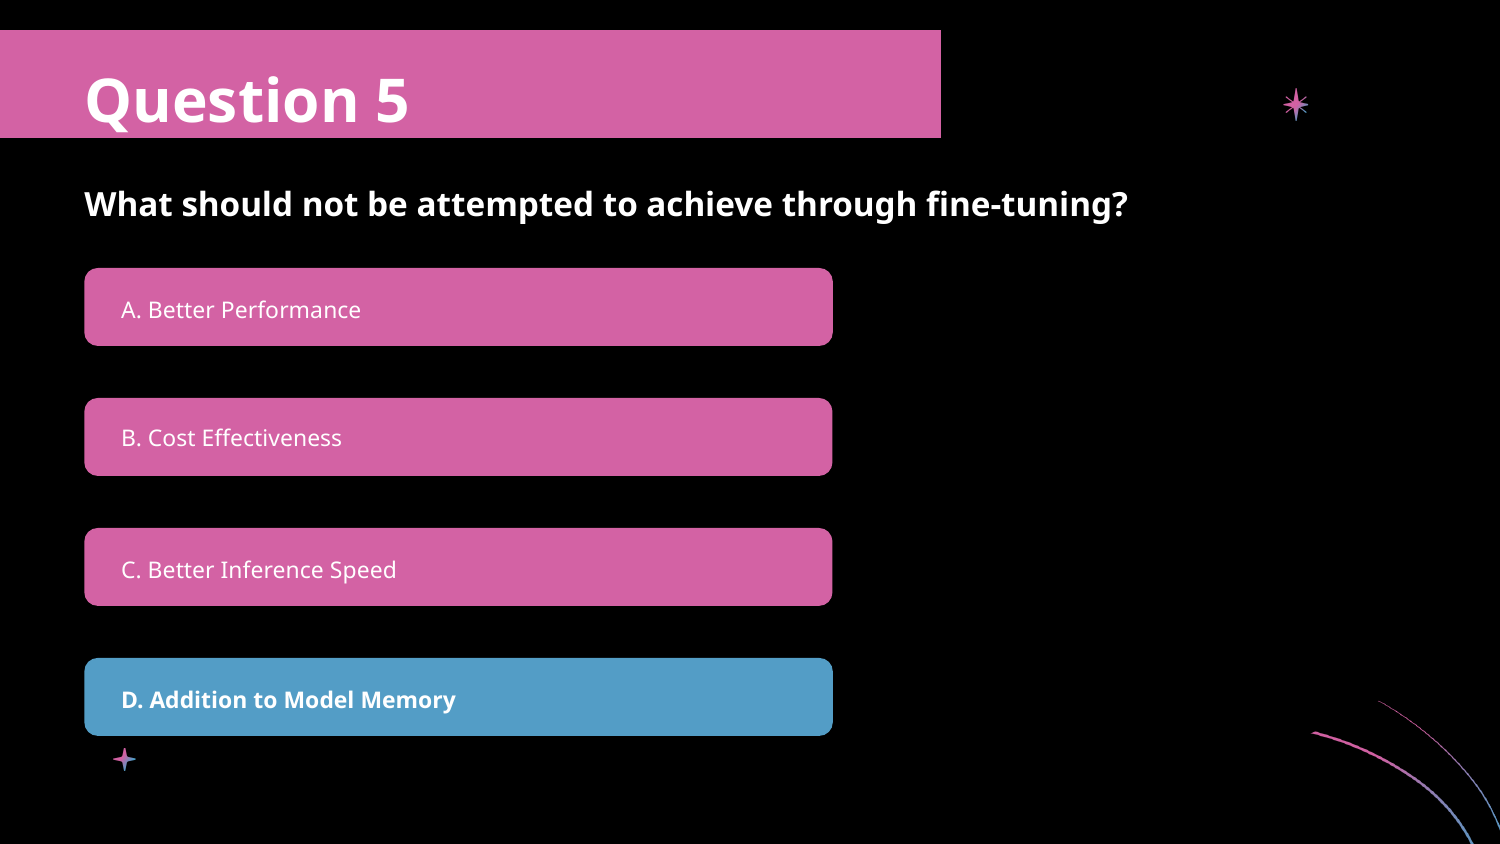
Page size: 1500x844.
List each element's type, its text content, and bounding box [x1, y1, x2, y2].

text_box [1246, 676, 1500, 844]
text_box [84, 397, 826, 476]
text_box [84, 657, 820, 736]
text_box [113, 748, 136, 771]
text_box D. Addition to Model Memory [121, 658, 833, 736]
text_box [84, 258, 834, 347]
text_box [1283, 88, 1309, 121]
text_box What should not be attempted to achieve through fine-tuning? [84, 177, 1426, 224]
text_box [0, 20, 942, 139]
text_box C. Better Inference Speed [121, 528, 833, 606]
text_box [84, 527, 820, 606]
text_box B. Cost Effectiveness [121, 396, 833, 474]
